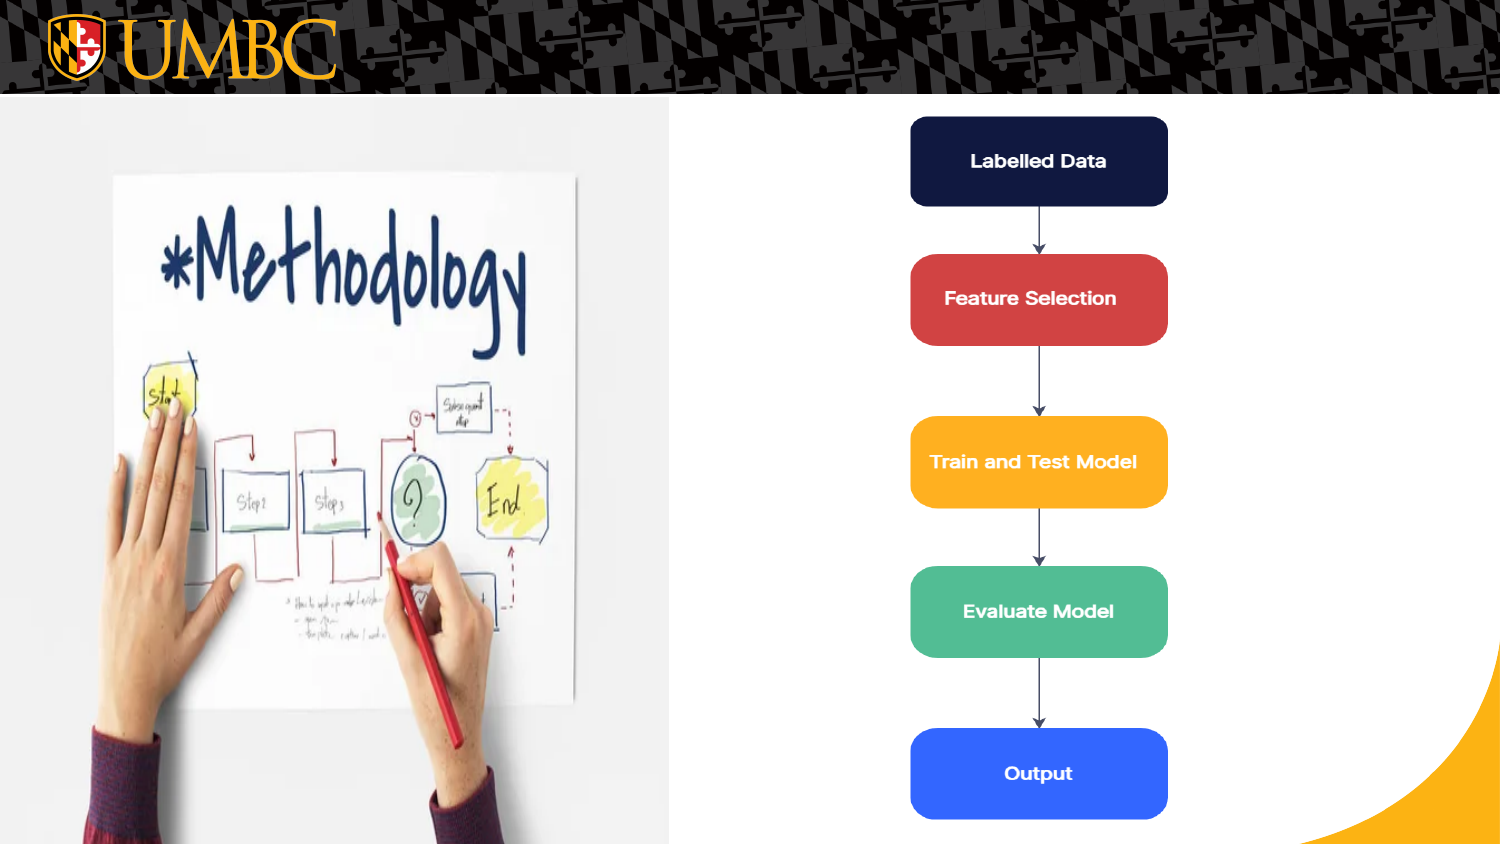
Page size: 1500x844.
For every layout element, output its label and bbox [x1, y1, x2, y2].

picture [887, 96, 1500, 844]
picture [0, 0, 1500, 94]
picture [0, 96, 669, 844]
